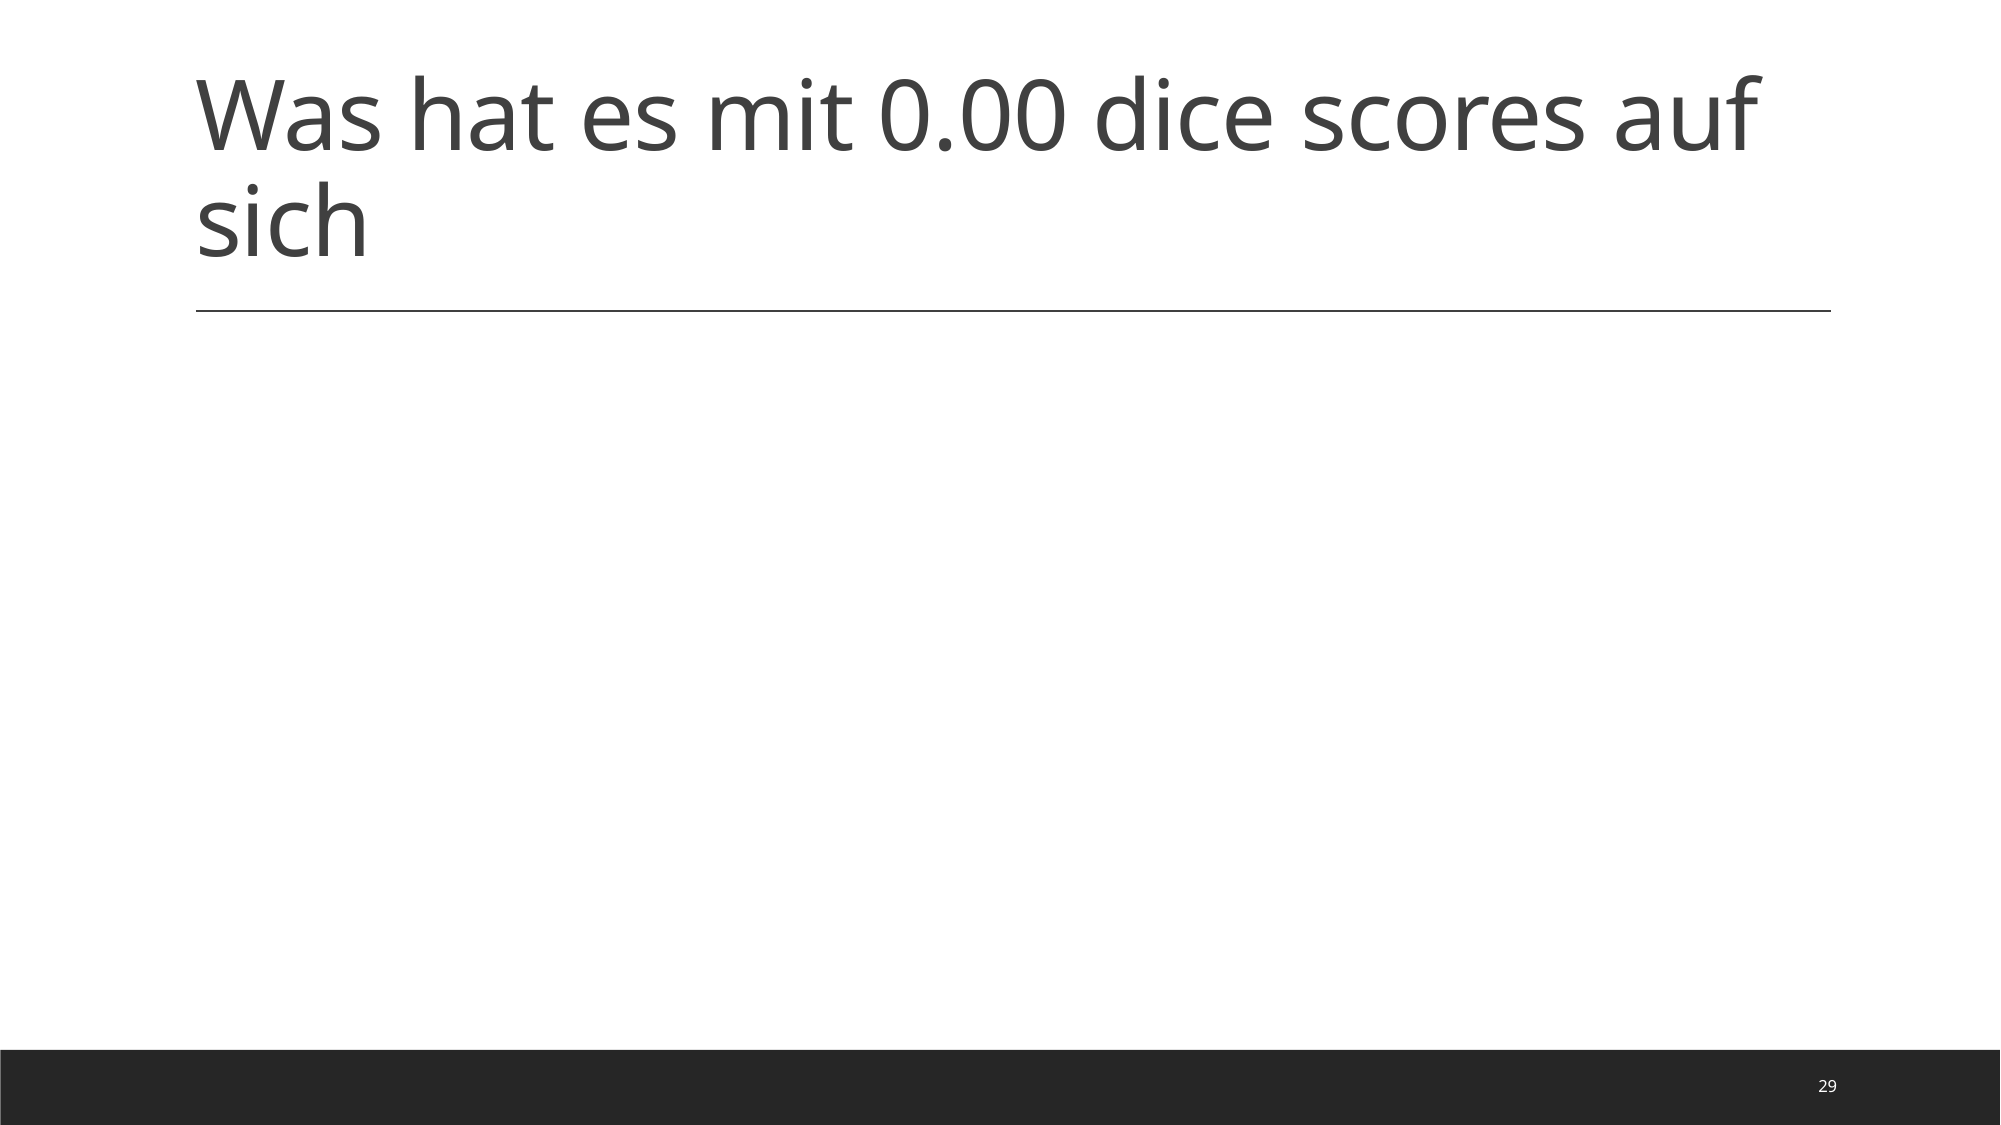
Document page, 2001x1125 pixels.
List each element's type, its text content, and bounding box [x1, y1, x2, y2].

slide_number 29 [1803, 1057, 1932, 1118]
title Was hat es mit 0.00 dice scores auf sich [180, 47, 1830, 285]
